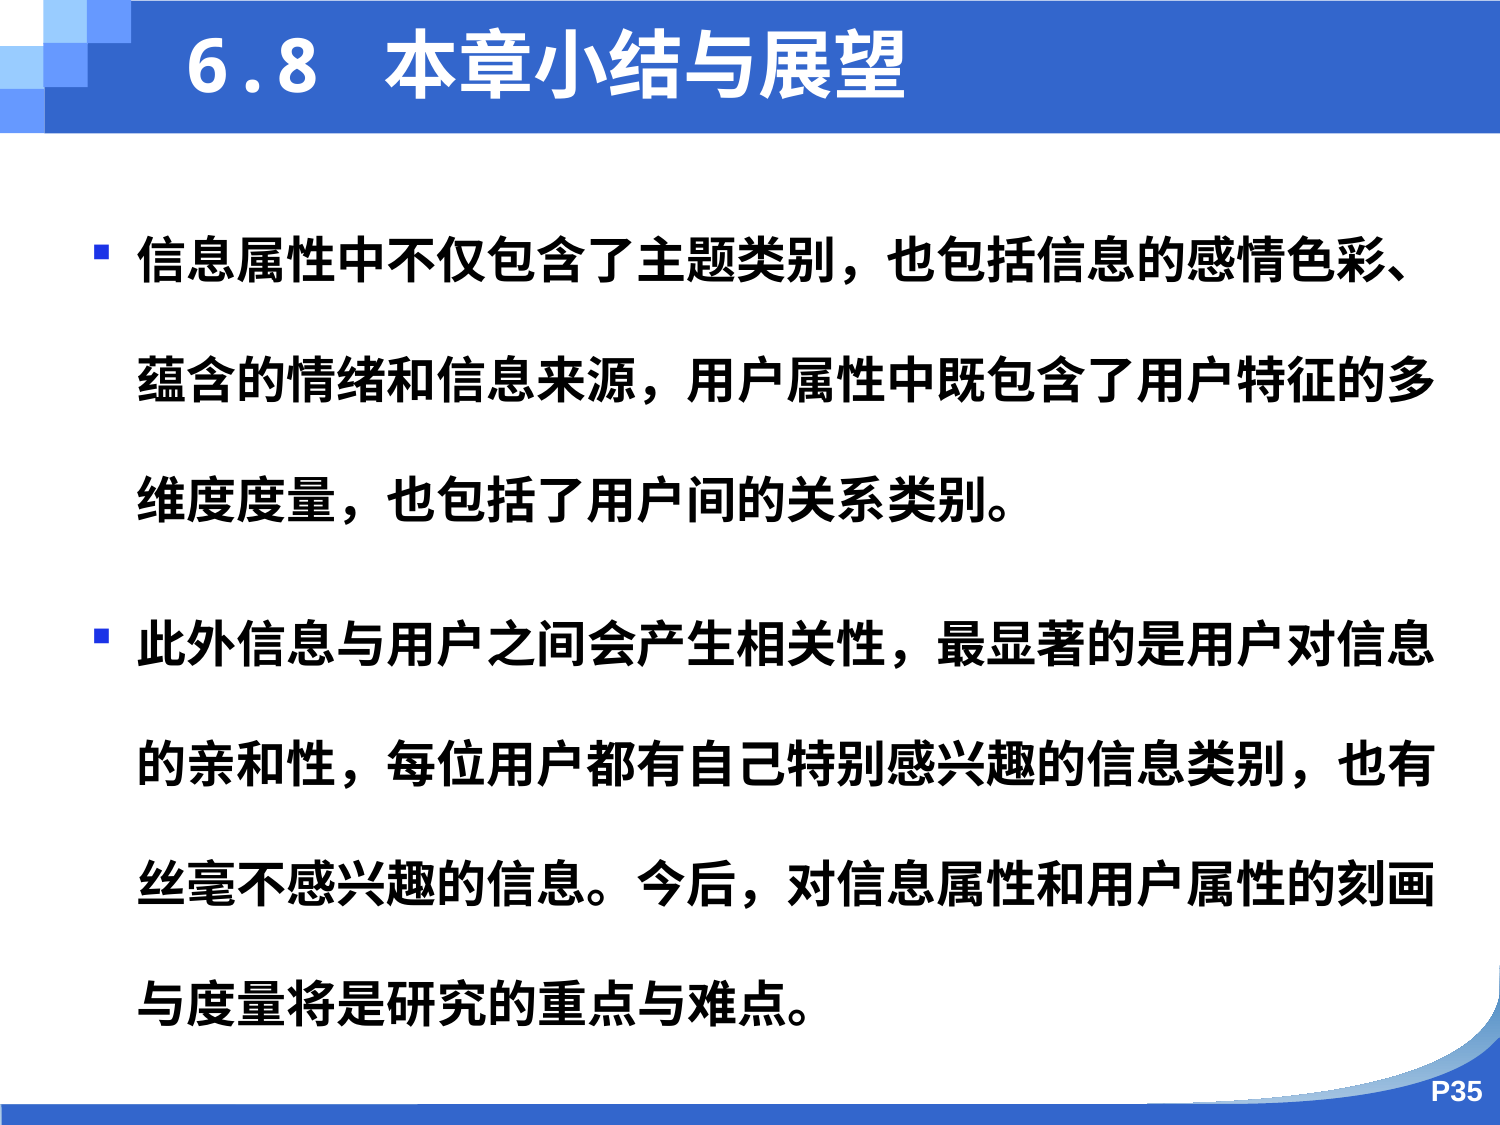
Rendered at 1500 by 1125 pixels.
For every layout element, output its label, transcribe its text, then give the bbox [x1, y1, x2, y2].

slide_number P35 [1415, 1065, 1500, 1118]
text_box 信息属性中不仅包含了主题类别，也包括信息的感情色彩、蕴含的情绪和信息来源，用户属性中既包含了用户特征的多维度度量，也包括了用户间的关系类别。 此外信息与用户之间会产生相关性，最显著的是用户对信息的亲和性，每位用户都有自己特别感兴趣的信息类别，也有丝毫不感兴趣的信息。今后，对信息属性和用户属性的刻画与度量将是研究的重点与难点。 [0, 160, 1471, 1066]
text_box 6.8 本章小结与展望 [171, 10, 1416, 116]
